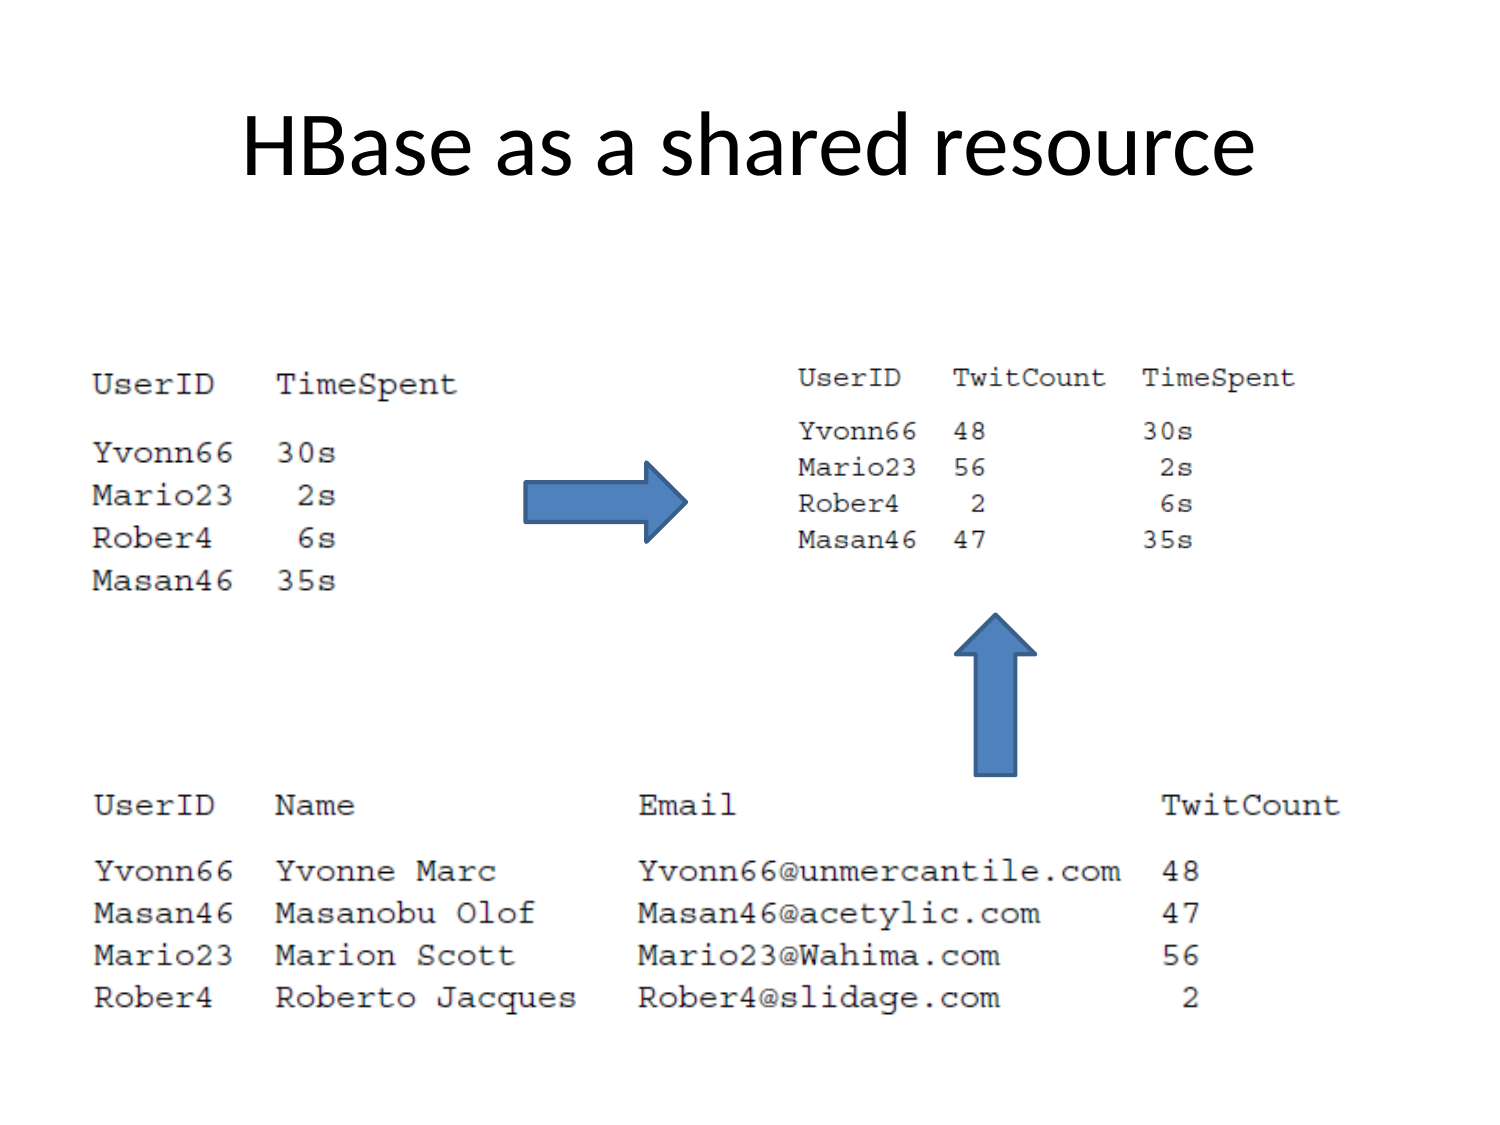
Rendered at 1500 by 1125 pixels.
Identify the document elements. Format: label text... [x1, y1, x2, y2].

title HBase as a shared resource [75, 45, 1425, 233]
picture [78, 774, 1357, 1036]
text_box [953, 612, 1038, 773]
picture [76, 361, 467, 614]
picture [785, 361, 1310, 564]
text_box [523, 460, 689, 544]
